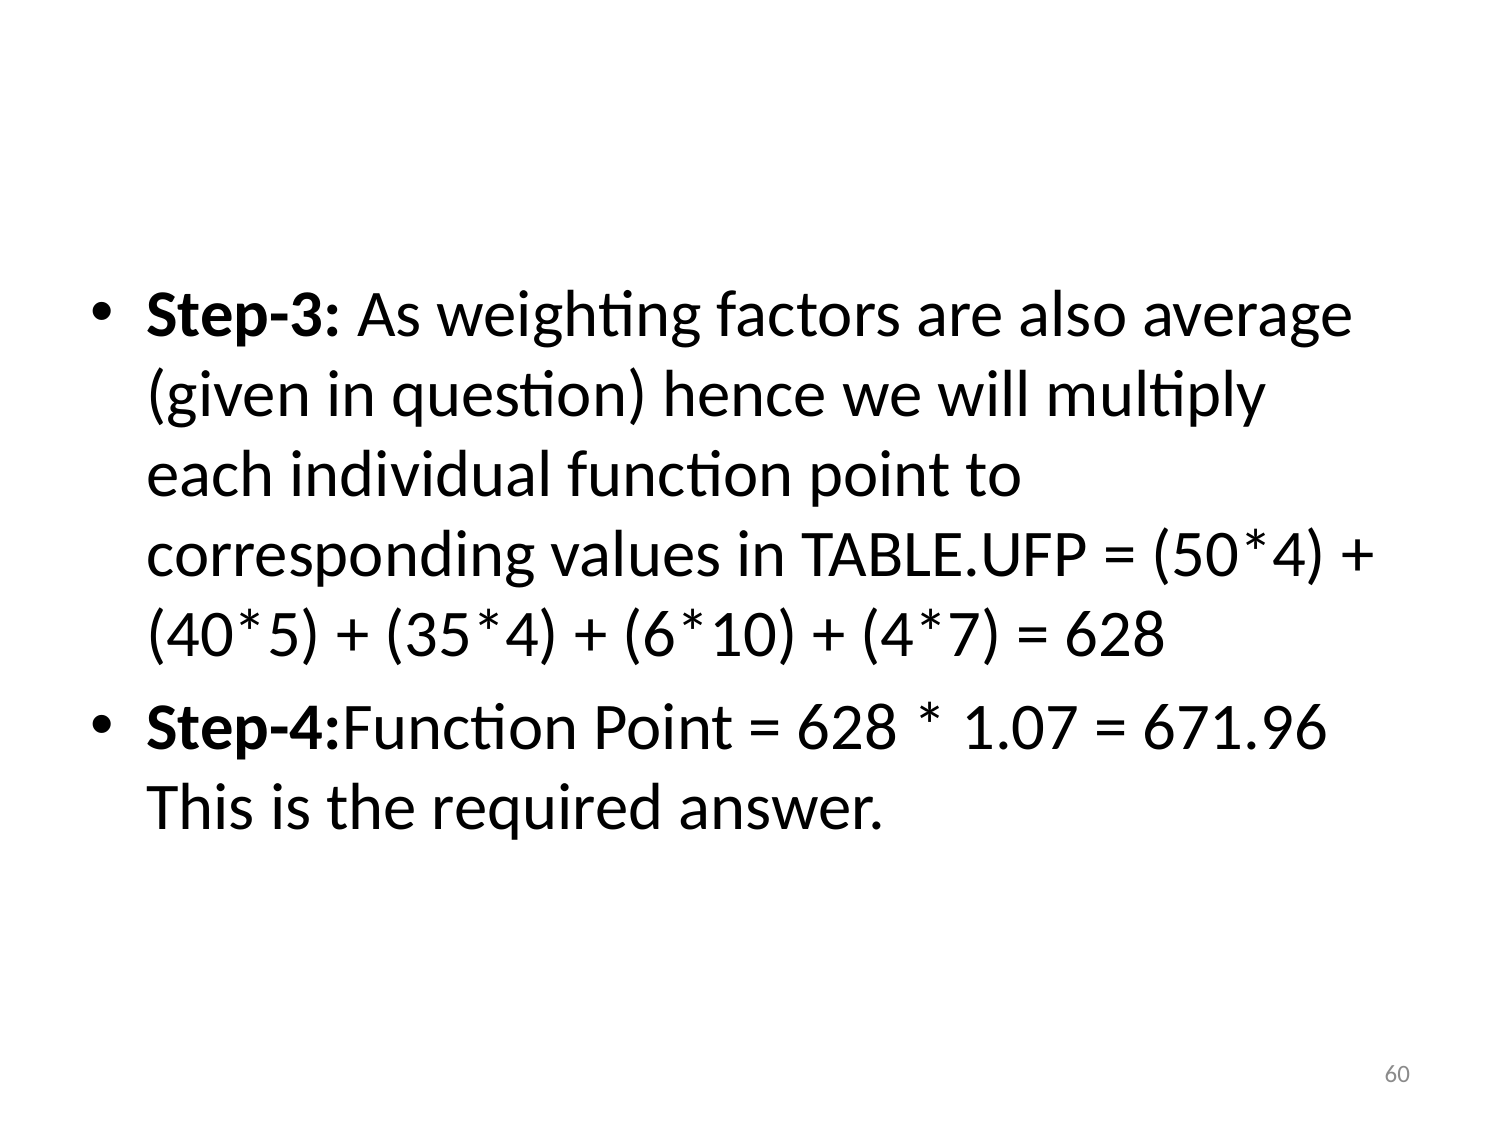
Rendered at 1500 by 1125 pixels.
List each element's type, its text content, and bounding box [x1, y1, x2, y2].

list Step-3: As weighting factors are also average (given in question) hence we will multiply each individual function point to corresponding values in TABLE.UFP = (50*4) + (40*5) + (35*4) + (6*10) + (4*7) = 628 Step-4:Function Point = 628 * 1.07 = 671.96 This is the required answer. [75, 262, 1425, 1005]
slide_number 60 [1074, 1042, 1425, 1103]
